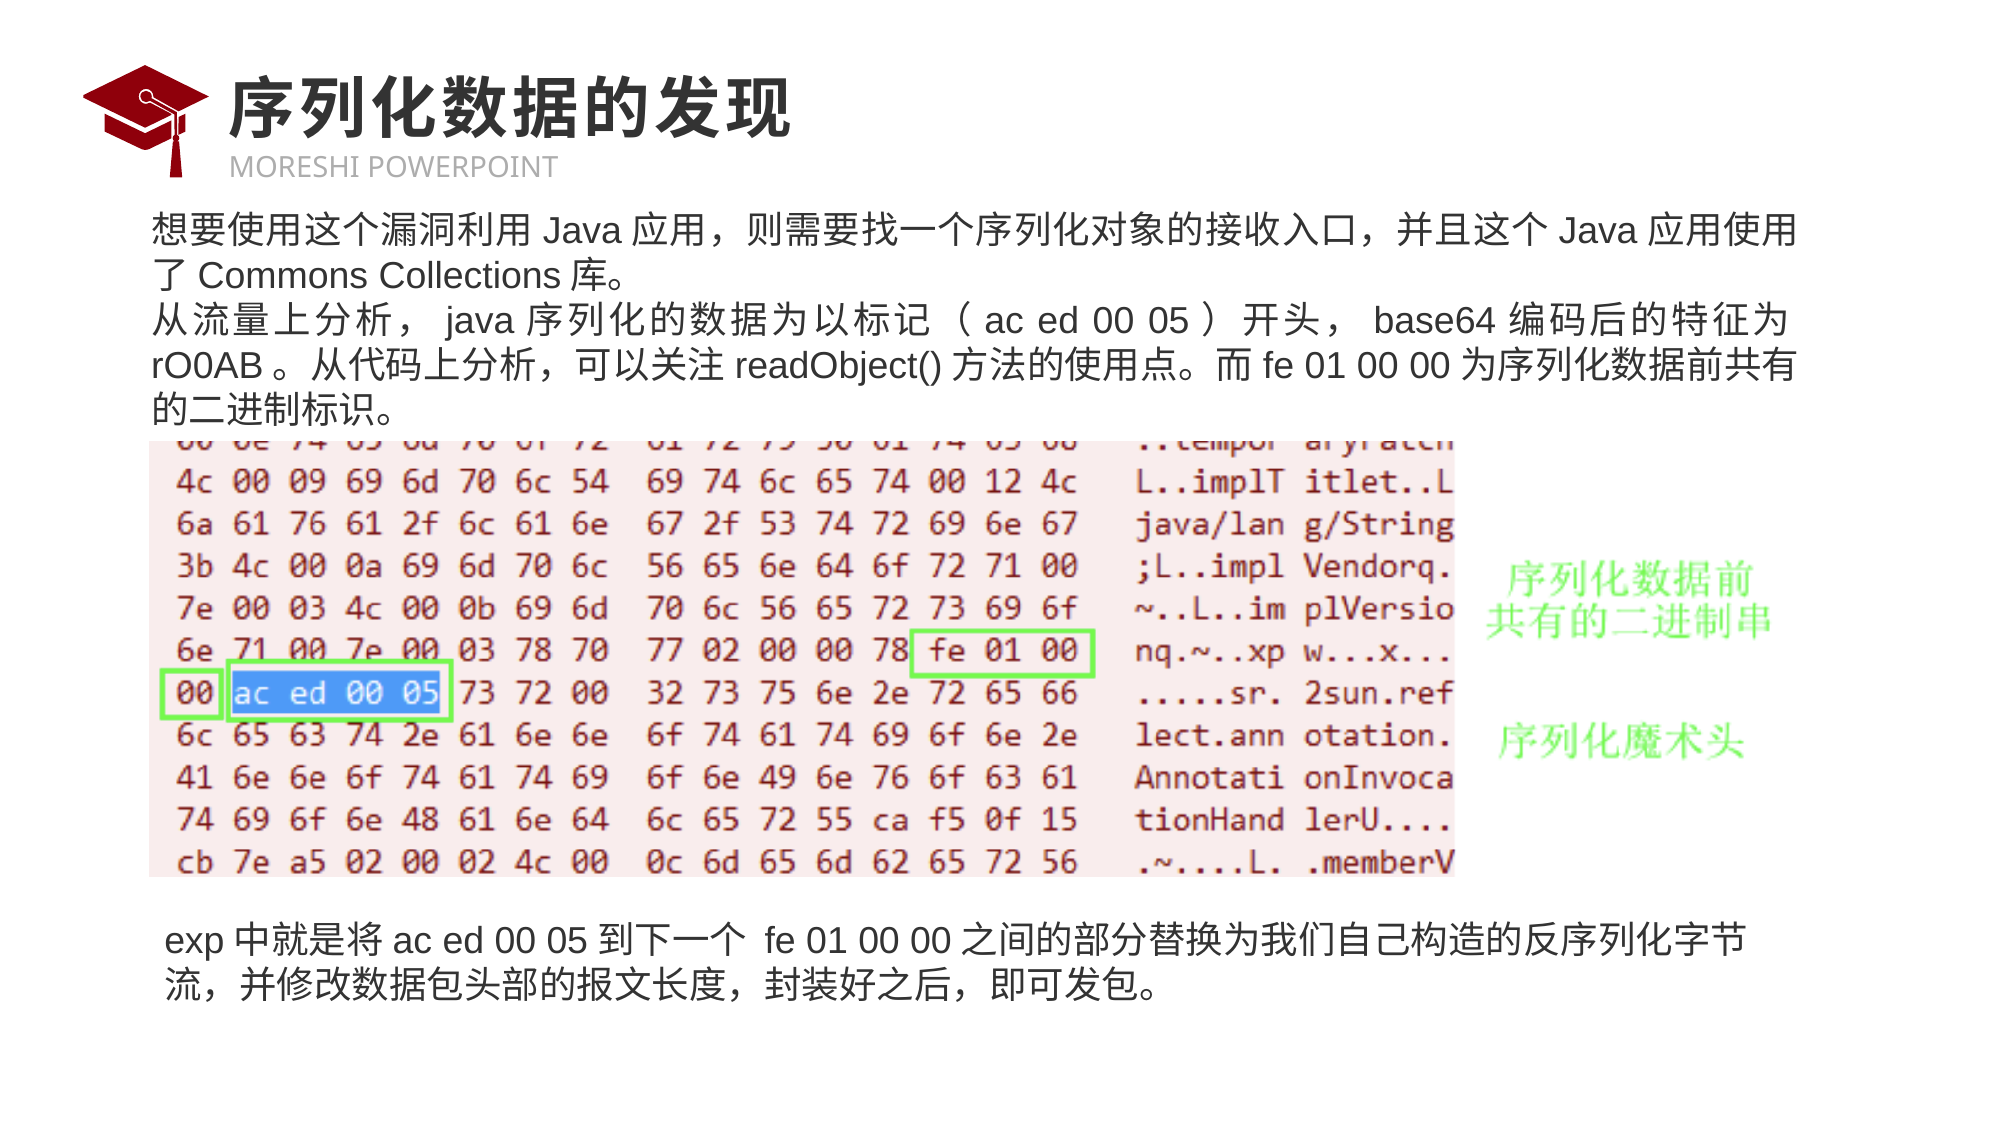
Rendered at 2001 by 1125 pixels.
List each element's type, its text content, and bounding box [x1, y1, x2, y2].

text_box 想要使用这个漏洞利用Java应用，则需要找一个序列化对象的接收入口，并且这个Java应用使用了Commons Collections库。 从流量上分析，java序列化的数据为以标记（ac ed 00 05）开头，base64编码后的特征为rO0AB。从代码上分析，可以关注readObject()方法的使用点。而fe 01 00 00为序列化数据前共有的二进制标识。 [136, 198, 1815, 439]
text_box exp中就是将ac ed 00 05到下一个 fe 01 00 00之间的部分替换为我们自己构造的反序列化字节流，并修改数据包头部的报文长度，封装好之后，即可发包。 [149, 908, 1828, 1014]
title 序列化数据的发现 [213, 55, 1709, 168]
picture [149, 441, 1864, 877]
